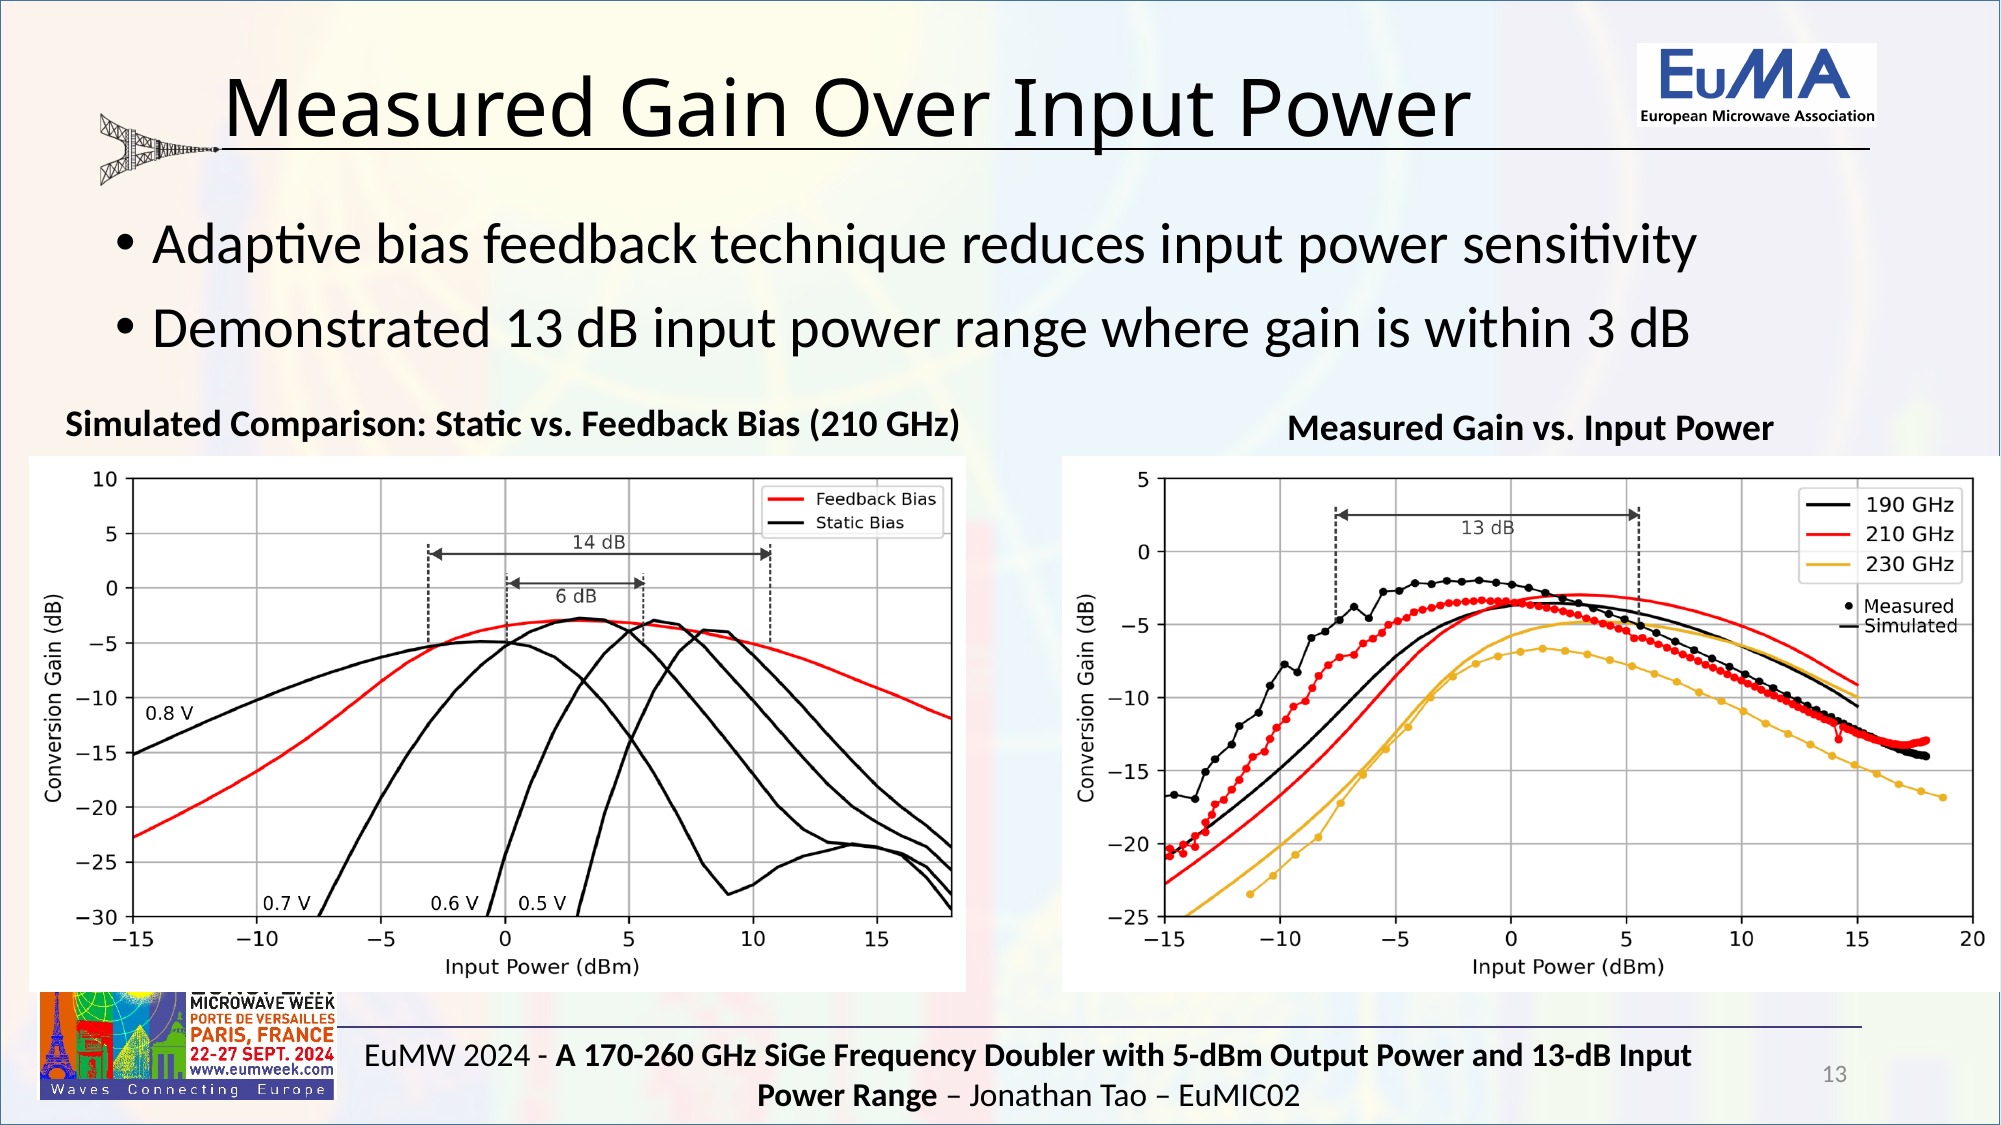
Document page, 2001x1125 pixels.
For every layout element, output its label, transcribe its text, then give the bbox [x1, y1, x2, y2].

picture [1637, 43, 1877, 127]
picture [1062, 456, 2000, 992]
text_box Measured Gain vs. Input Power [1272, 395, 1790, 456]
picture [101, 114, 221, 186]
text_box Simulated Comparison: Static vs. Feedback Bias (210 GHz) [50, 391, 977, 452]
slide_number 13 [1703, 1042, 1863, 1103]
picture [29, 456, 966, 1100]
list Adaptive bias feedback technique reduces input power sensitivity Demonstrated 13 dB input power range where gain is within 3 dB [100, 205, 1863, 977]
title Measured Gain Over Input Power [207, 39, 1491, 161]
